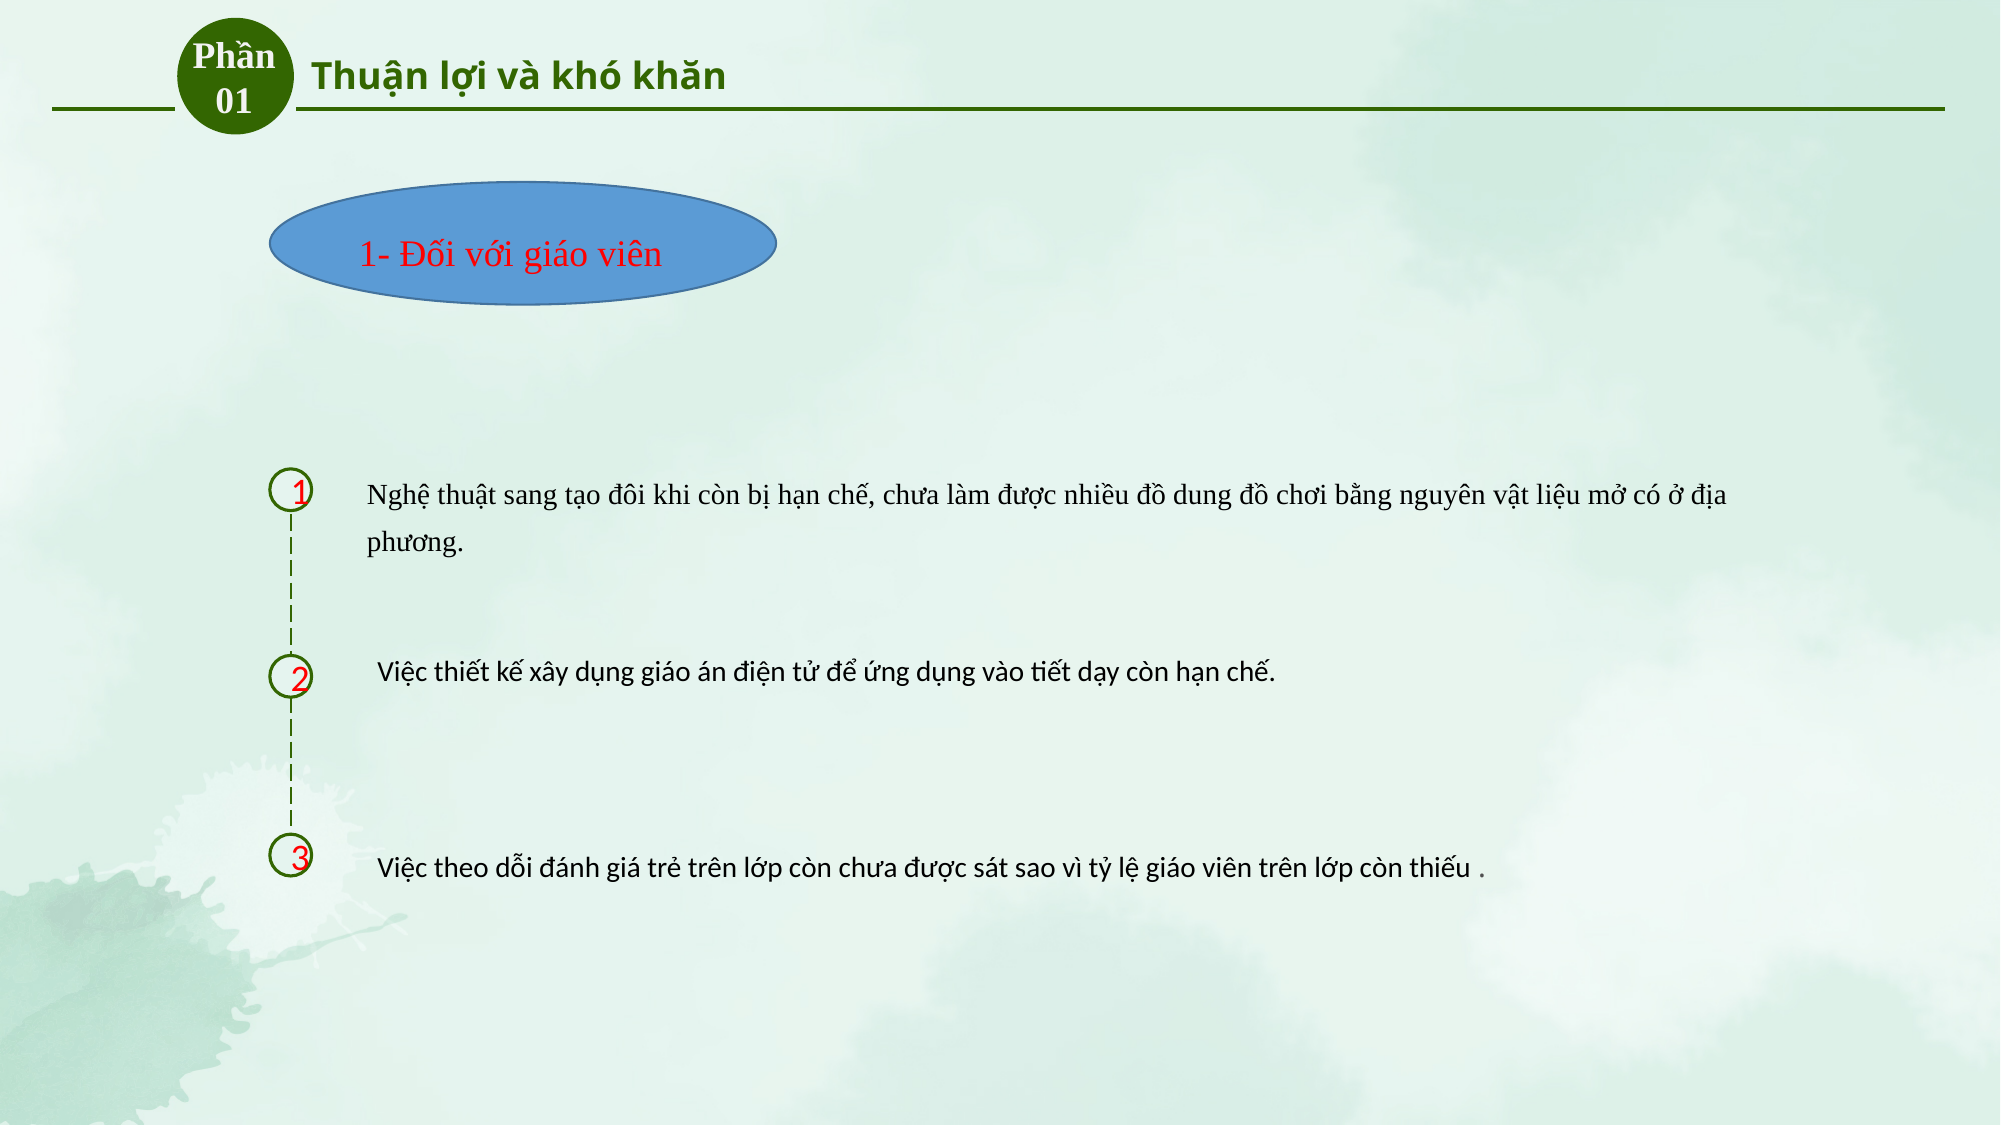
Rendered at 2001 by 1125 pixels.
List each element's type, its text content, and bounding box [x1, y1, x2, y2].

text_box 2 [291, 654, 313, 699]
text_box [175, 17, 294, 135]
text_box 2 [268, 654, 290, 699]
text_box Việc theo dỗi đánh giá trẻ trên lớp còn chưa được sát sao vì tỷ lệ giáo viên trên lớp còn thiếu . [362, 828, 1772, 891]
picture [0, 0, 2001, 1125]
text_box 1 [268, 467, 313, 512]
text_box 1- Đối với giáo viên [268, 180, 778, 306]
text_box Việc thiết kế xây dụng giáo án điện tử để ứng dụng vào tiết dạy còn hạn chế. [362, 644, 1756, 695]
text_box Thuận lợi và khó khăn [296, 44, 798, 105]
text_box Nghệ thuật sang tạo đôi khi còn bị hạn chế, chưa làm được nhiều đồ dung đồ chơi bằng nguyên vật liệu mở có ở địa phương. [352, 455, 1756, 565]
text_box 3 [268, 833, 313, 878]
